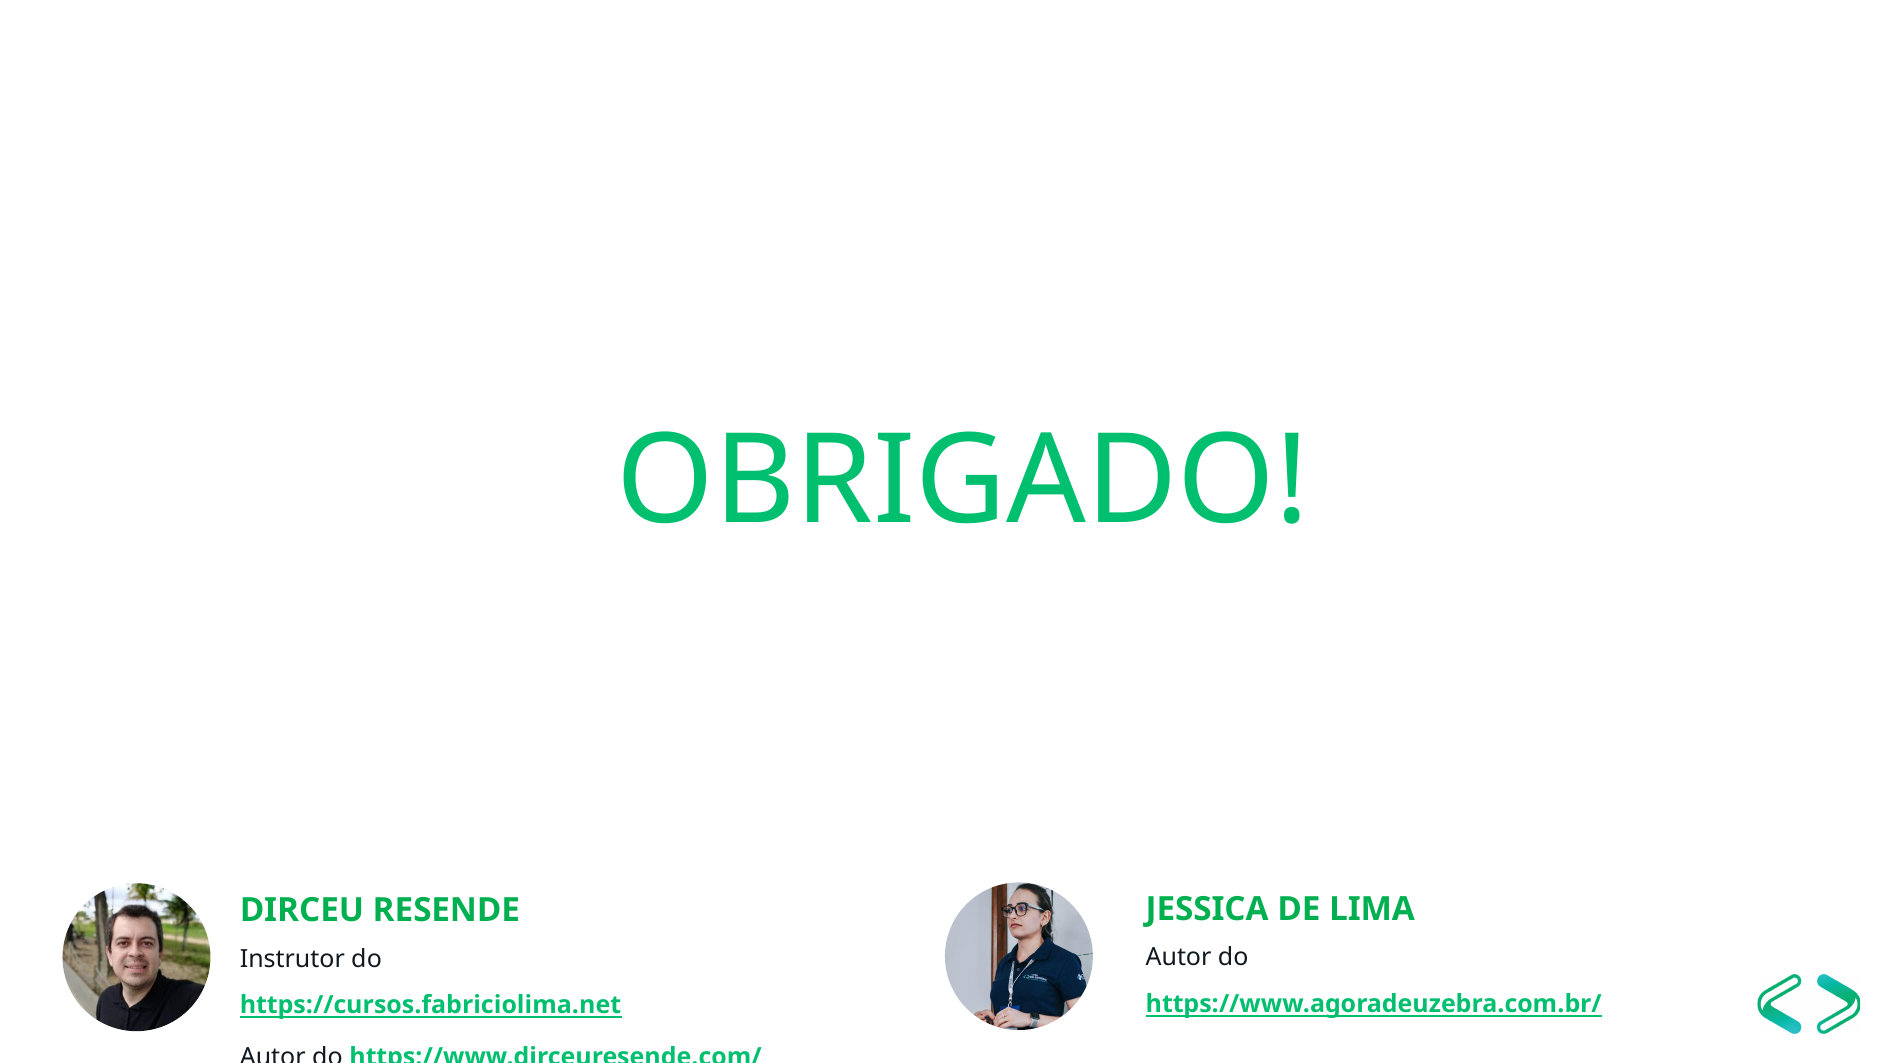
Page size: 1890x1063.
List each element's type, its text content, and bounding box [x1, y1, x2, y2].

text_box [62, 860, 1031, 1057]
title OBRIGADO! [616, 413, 1340, 532]
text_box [944, 859, 1890, 1031]
